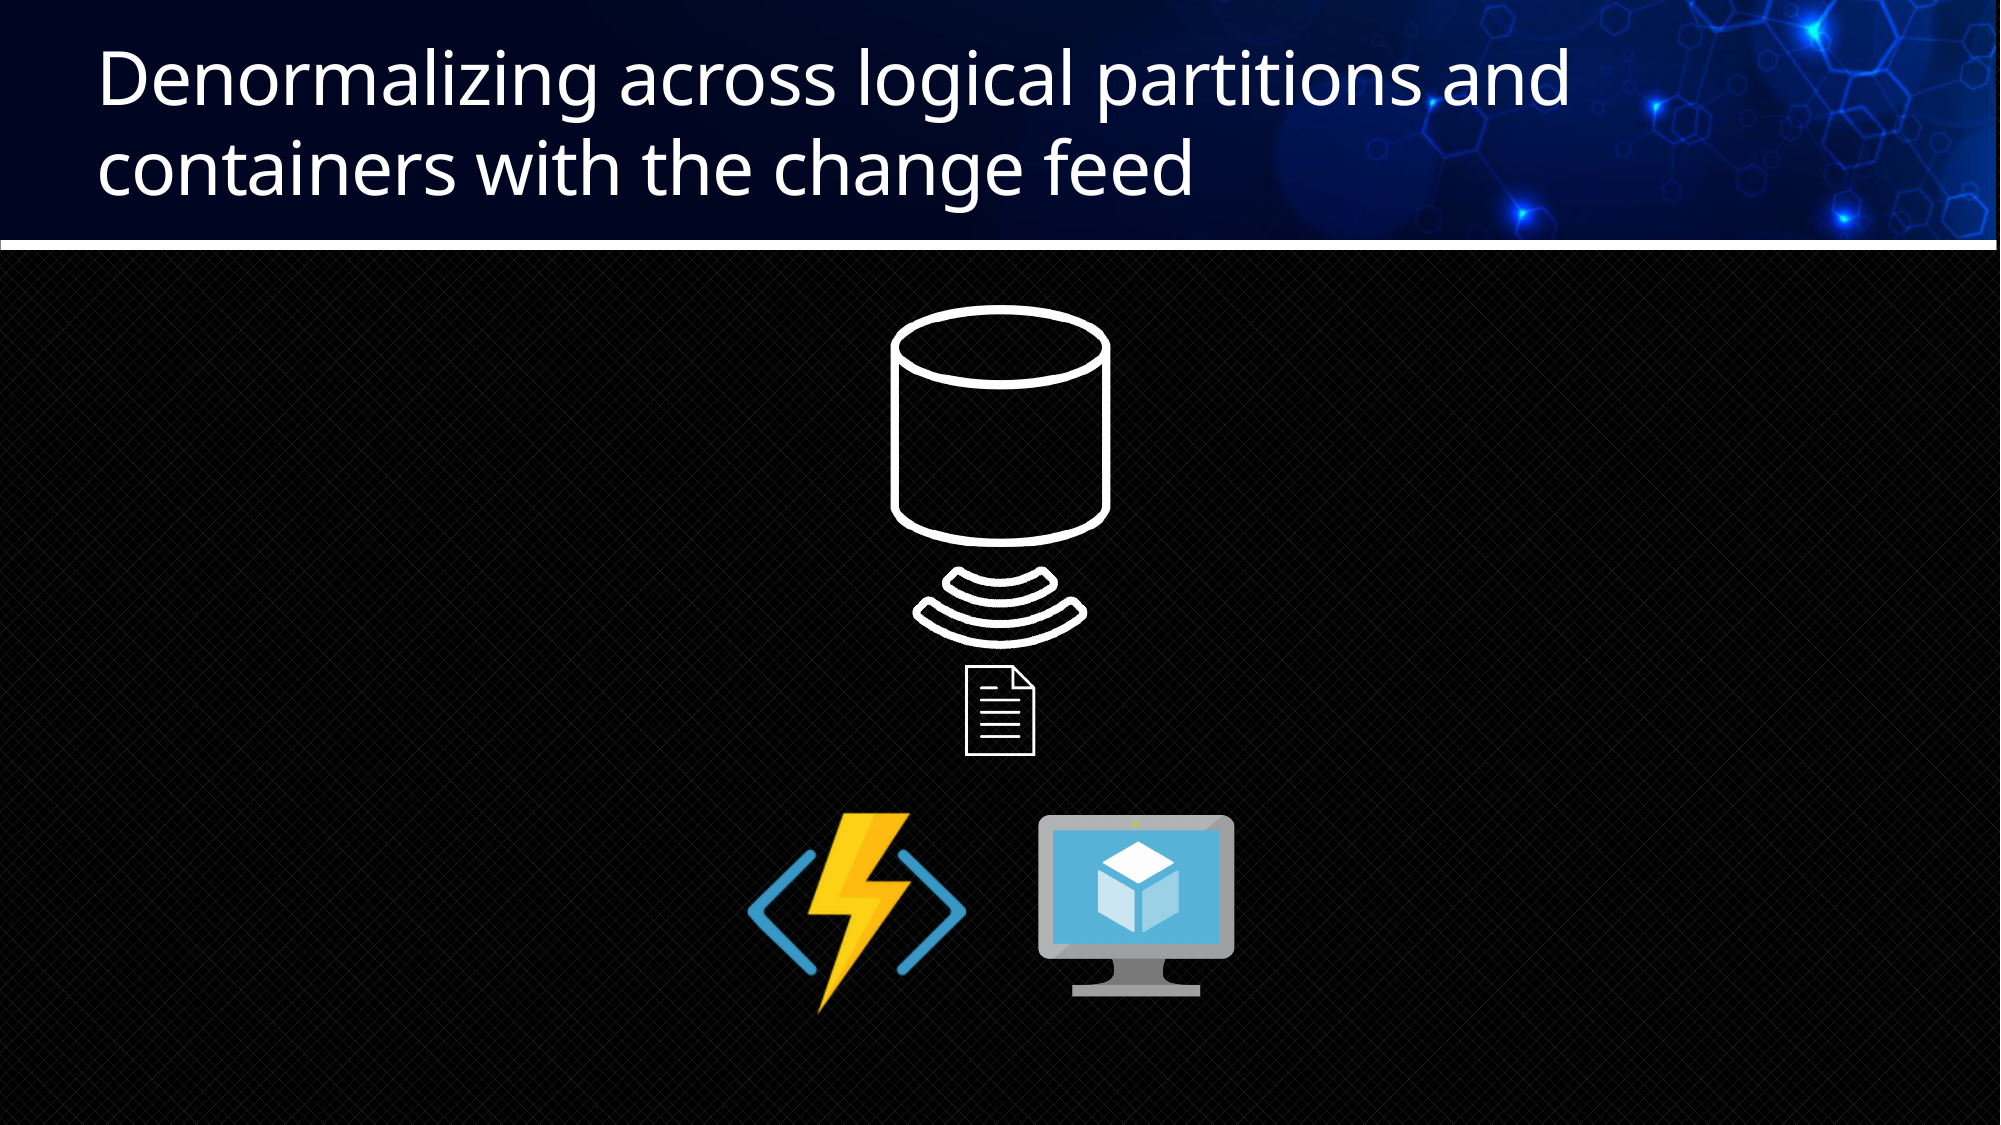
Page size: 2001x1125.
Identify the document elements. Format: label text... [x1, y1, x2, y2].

picture [1038, 799, 1249, 1011]
picture [0, 0, 2000, 250]
picture [879, 305, 1121, 756]
picture [733, 807, 973, 1018]
title Denormalizing across logical partitions and containers with the change feed [96, 75, 1597, 166]
